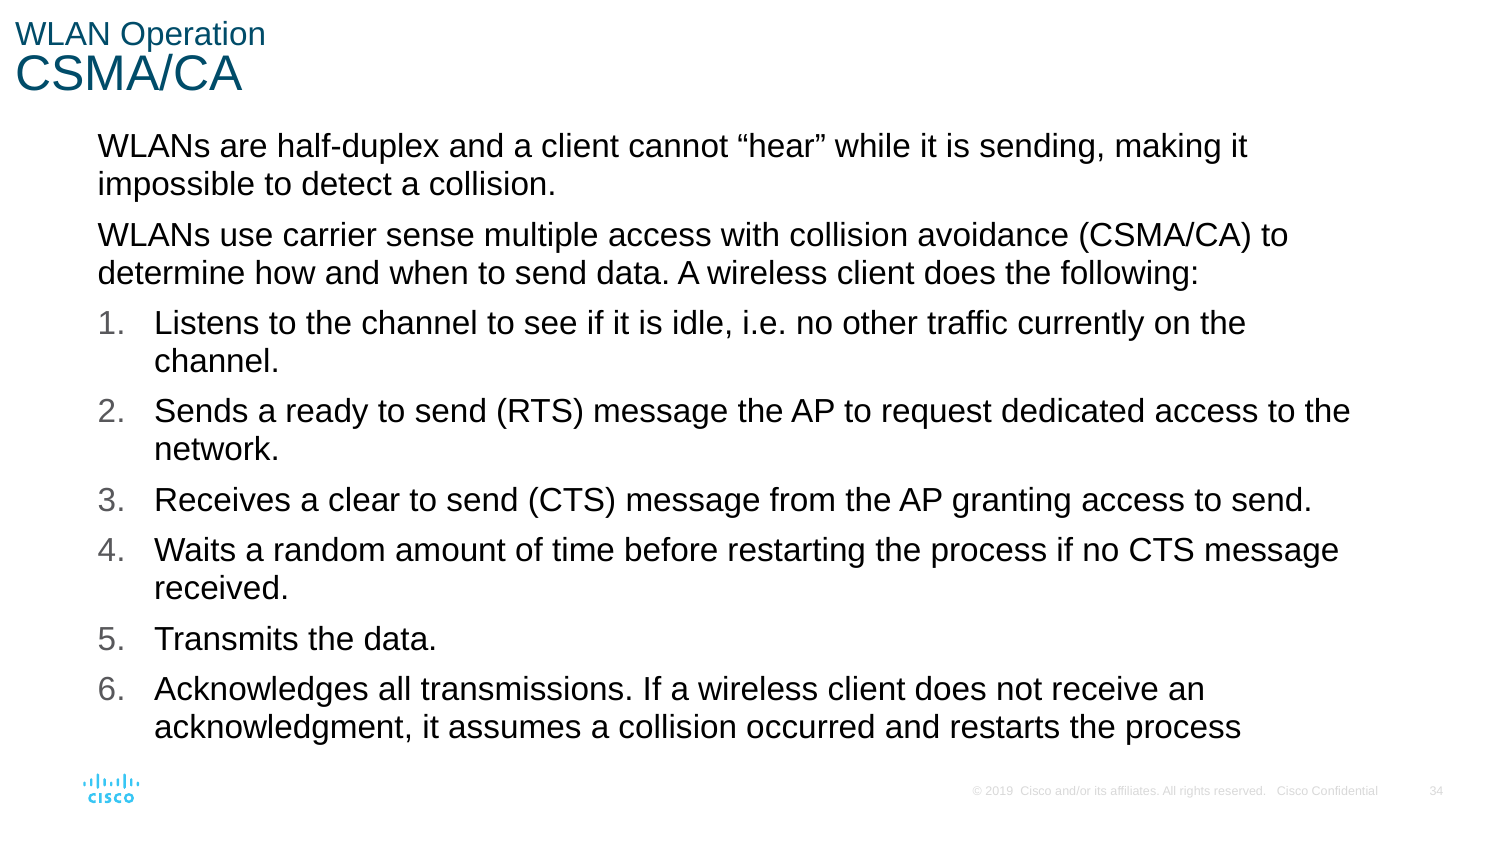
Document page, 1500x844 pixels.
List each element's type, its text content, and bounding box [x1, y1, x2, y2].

list WLANs are half-duplex and a client cannot “hear” while it is sending, making it impossible to detect a collision. WLANs use carrier sense multiple access with collision avoidance (CSMA/CA) to determine how and when to send data. A wireless client does the following: Listens to the channel to see if it is idle, i.e. no other traffic currently on the channel. Sends a ready to send (RTS) message the AP to request dedicated access to the network. Receives a clear to send (CTS) message from the AP granting access to send. Waits a random amount of time before restarting the process if no CTS message received. Transmits the data. Acknowledges all transmissions. If a wireless client does not receive an acknowledgment, it assumes a collision occurred and restarts the process [70, 120, 1369, 752]
title WLAN Operation CSMA/CA [0, 0, 1369, 121]
